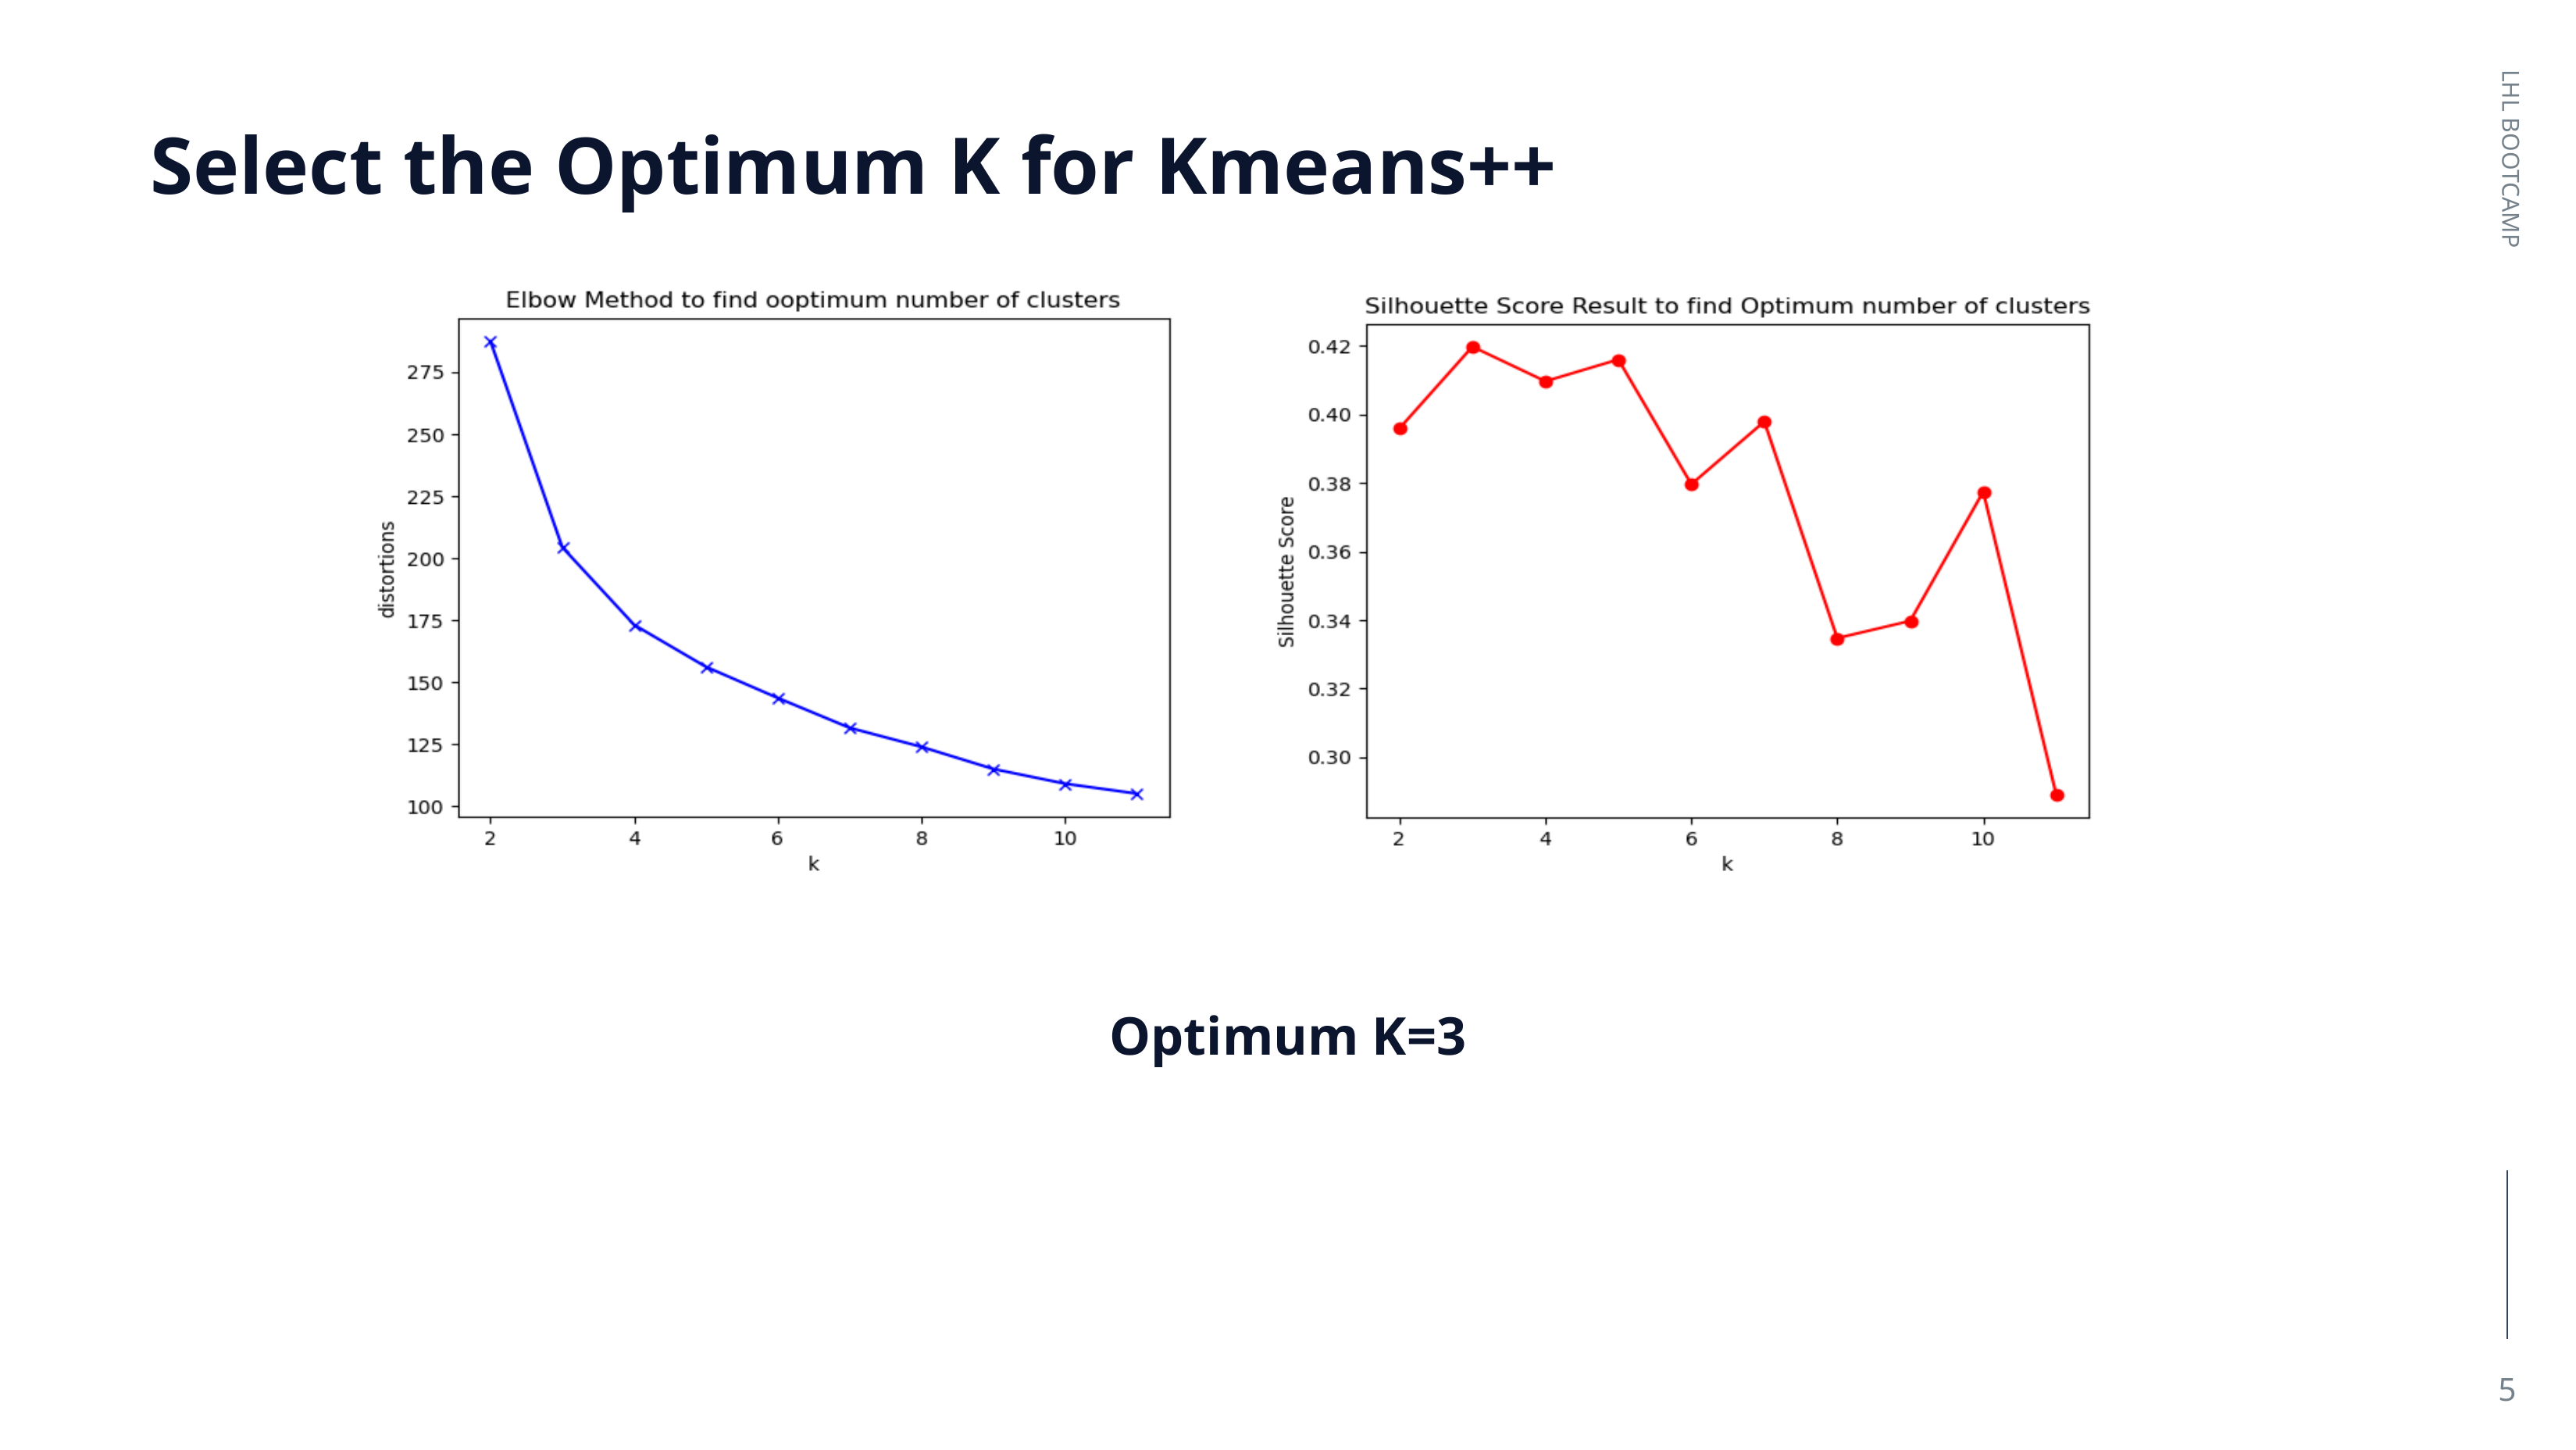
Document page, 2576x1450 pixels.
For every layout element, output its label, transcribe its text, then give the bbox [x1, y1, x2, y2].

title Select the Optimum K for Kmeans++ [148, 113, 1646, 359]
picture [363, 278, 1183, 889]
picture [1265, 284, 2105, 888]
slide_number 5 [2493, 1366, 2535, 1450]
text_box Optimum K=3 [1108, 1000, 1522, 1066]
text_box LHL BOOTCAMP [2497, 68, 2528, 279]
